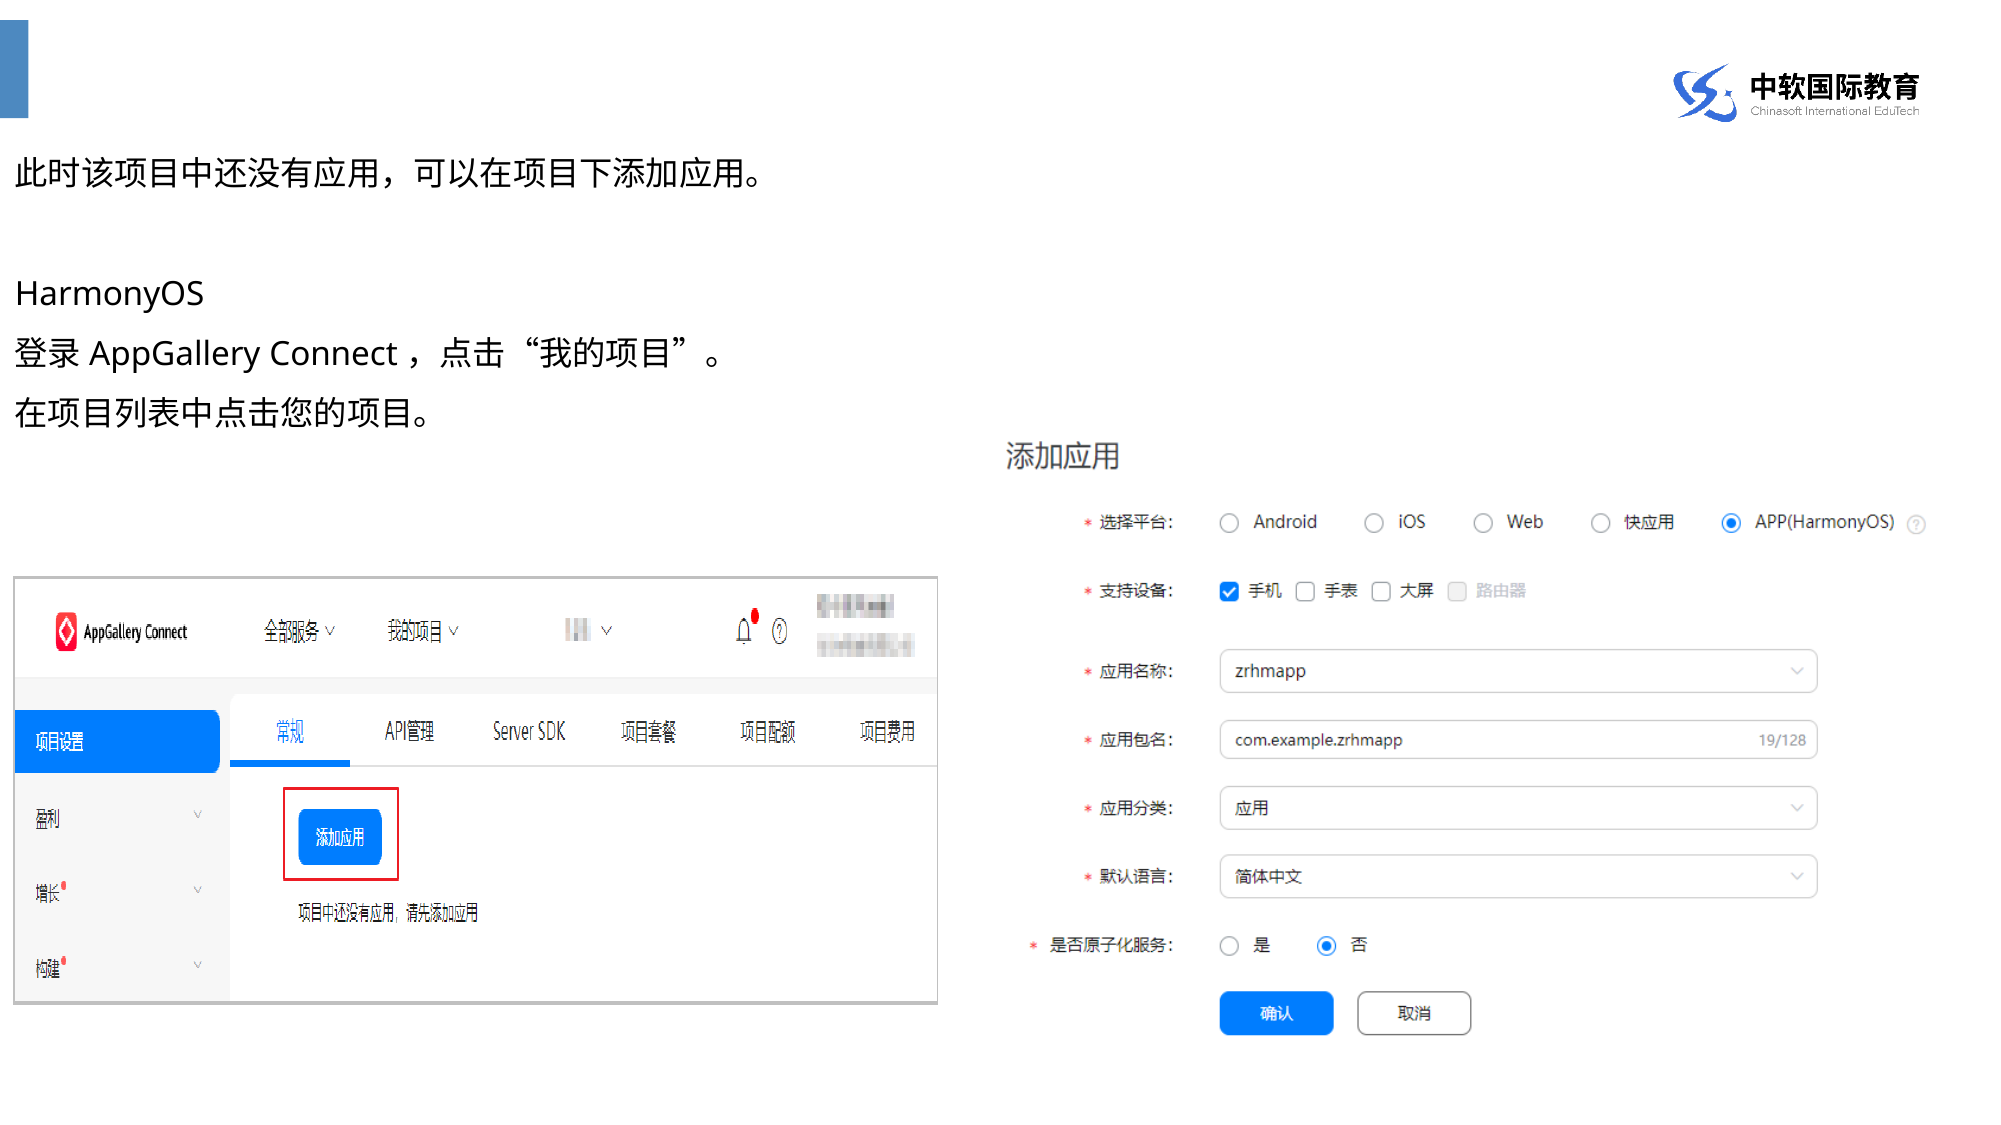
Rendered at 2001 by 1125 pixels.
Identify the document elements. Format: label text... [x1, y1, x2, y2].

picture [954, 401, 1964, 1106]
text_box 此时该项目中还没有应用，可以在项目下添加应用。 HarmonyOS 登录AppGallery Connect，点击“我的项目”。 在项目列表中点击您的项目。 [0, 124, 2000, 440]
picture [1611, 41, 1981, 124]
picture [13, 576, 938, 1005]
